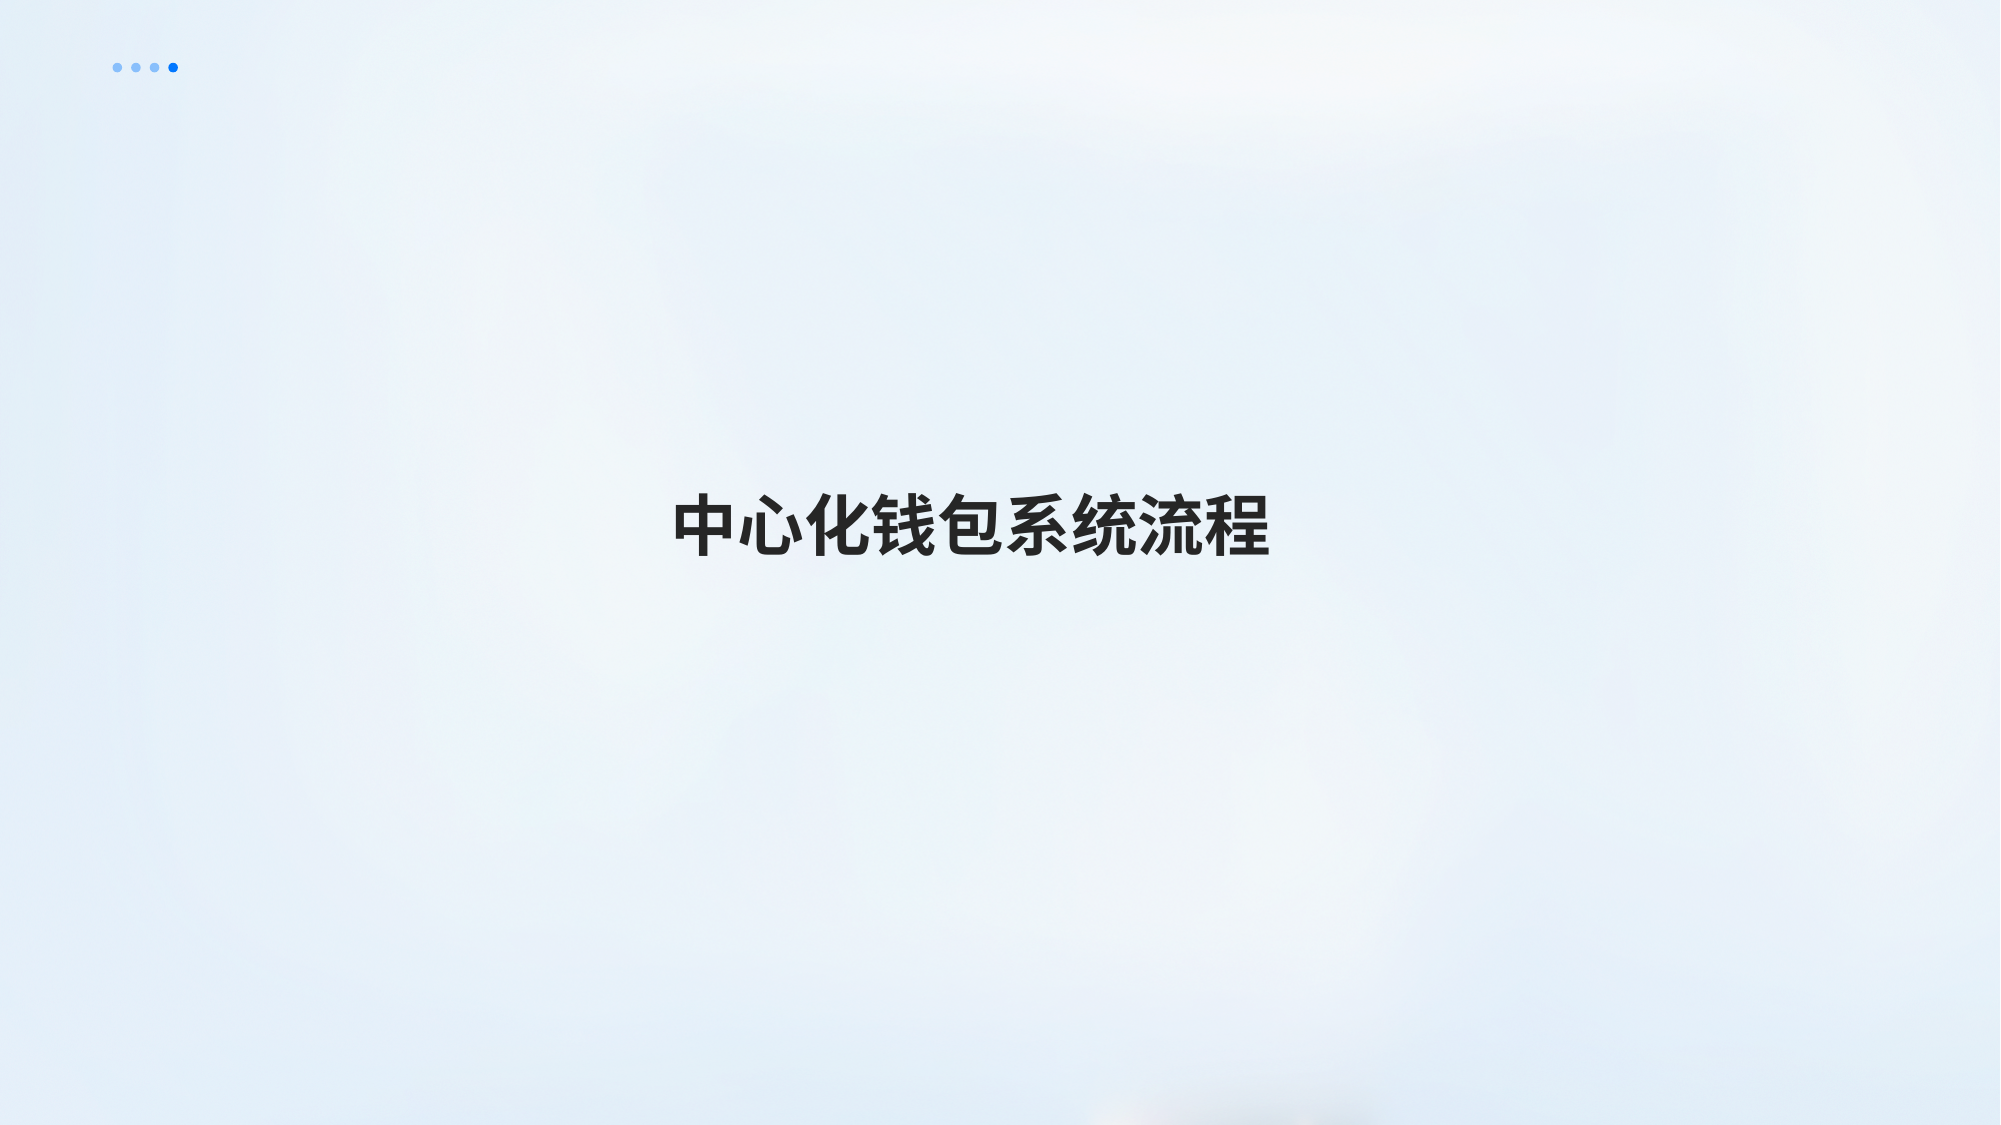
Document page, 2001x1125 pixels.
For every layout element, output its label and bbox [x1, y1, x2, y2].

picture [0, 0, 2001, 1125]
text_box [112, 62, 178, 73]
